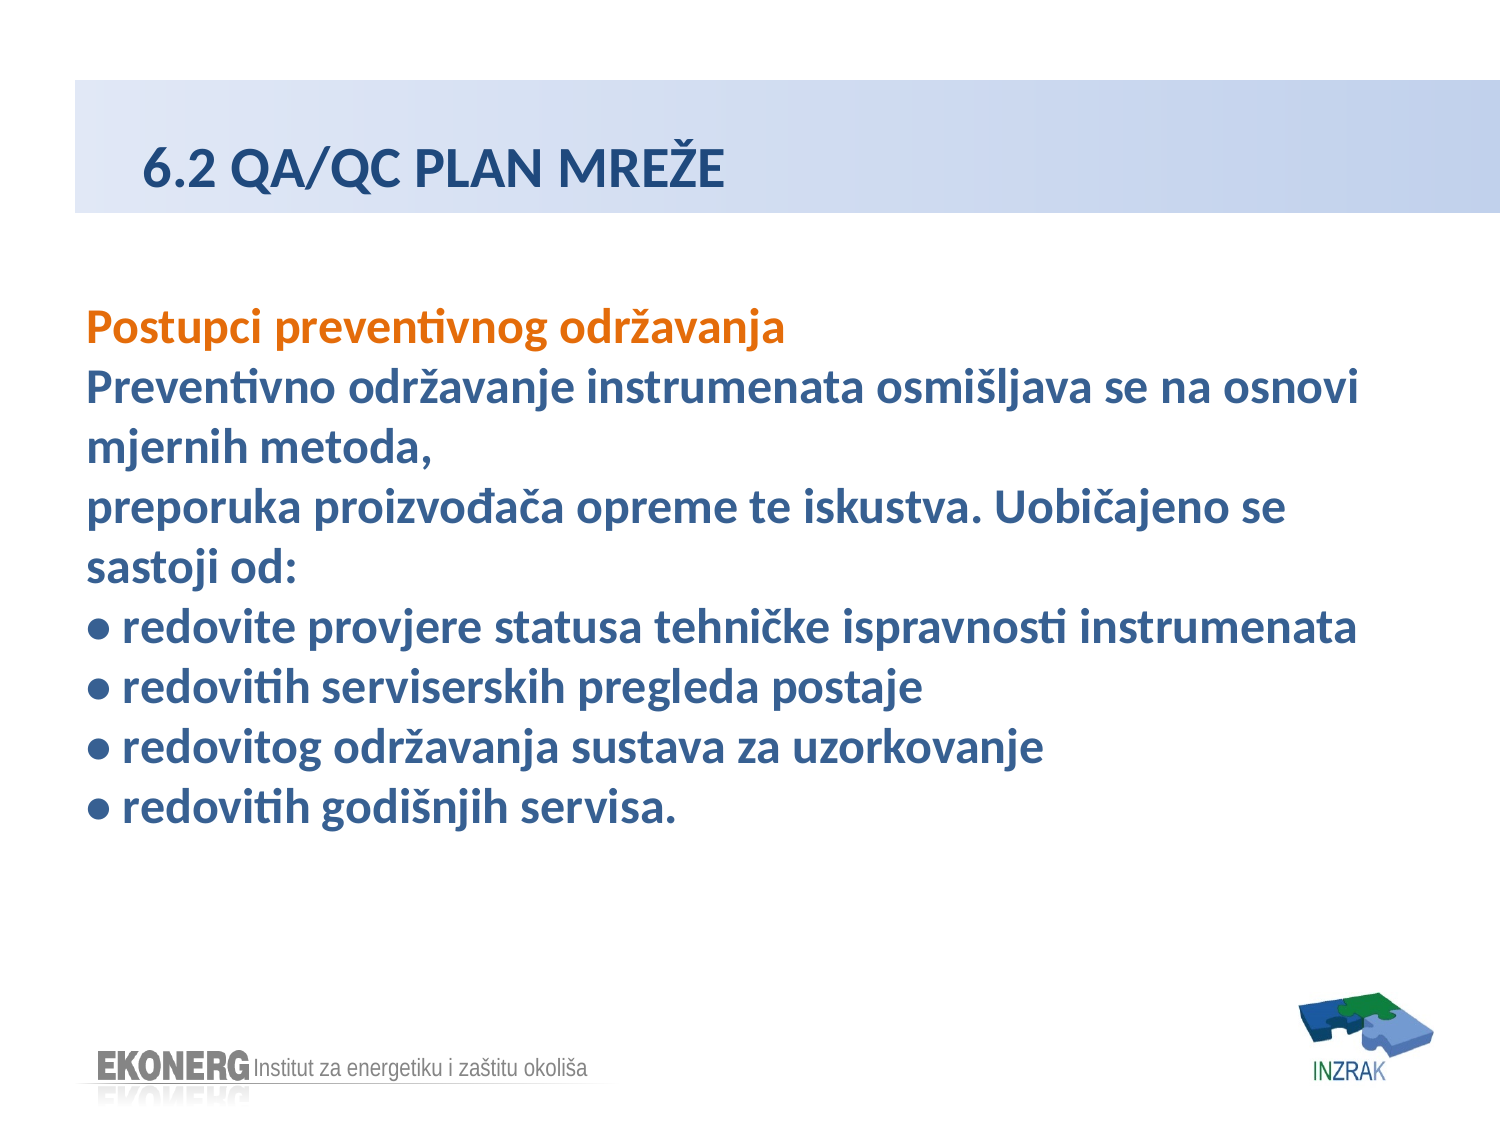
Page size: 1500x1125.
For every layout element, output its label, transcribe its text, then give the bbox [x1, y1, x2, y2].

text_box Postupci preventivnog održavanja Preventivno održavanje instrumenata osmišljava se na osnovi mjernih metoda, preporuka proizvođača opreme te iskustva. Uobičajeno se sastoji od: • redovite provjere statusa tehničke ispravnosti instrumenata • redovitih serviserskih pregleda postaje • redovitog održavanja sustava za uzorkovanje • redovitih godišnjih servisa. [71, 285, 1433, 841]
title 6.2 QA/QC PLAN MREŽE [75, 80, 1500, 213]
picture [1298, 992, 1434, 1088]
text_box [61, 1038, 636, 1112]
